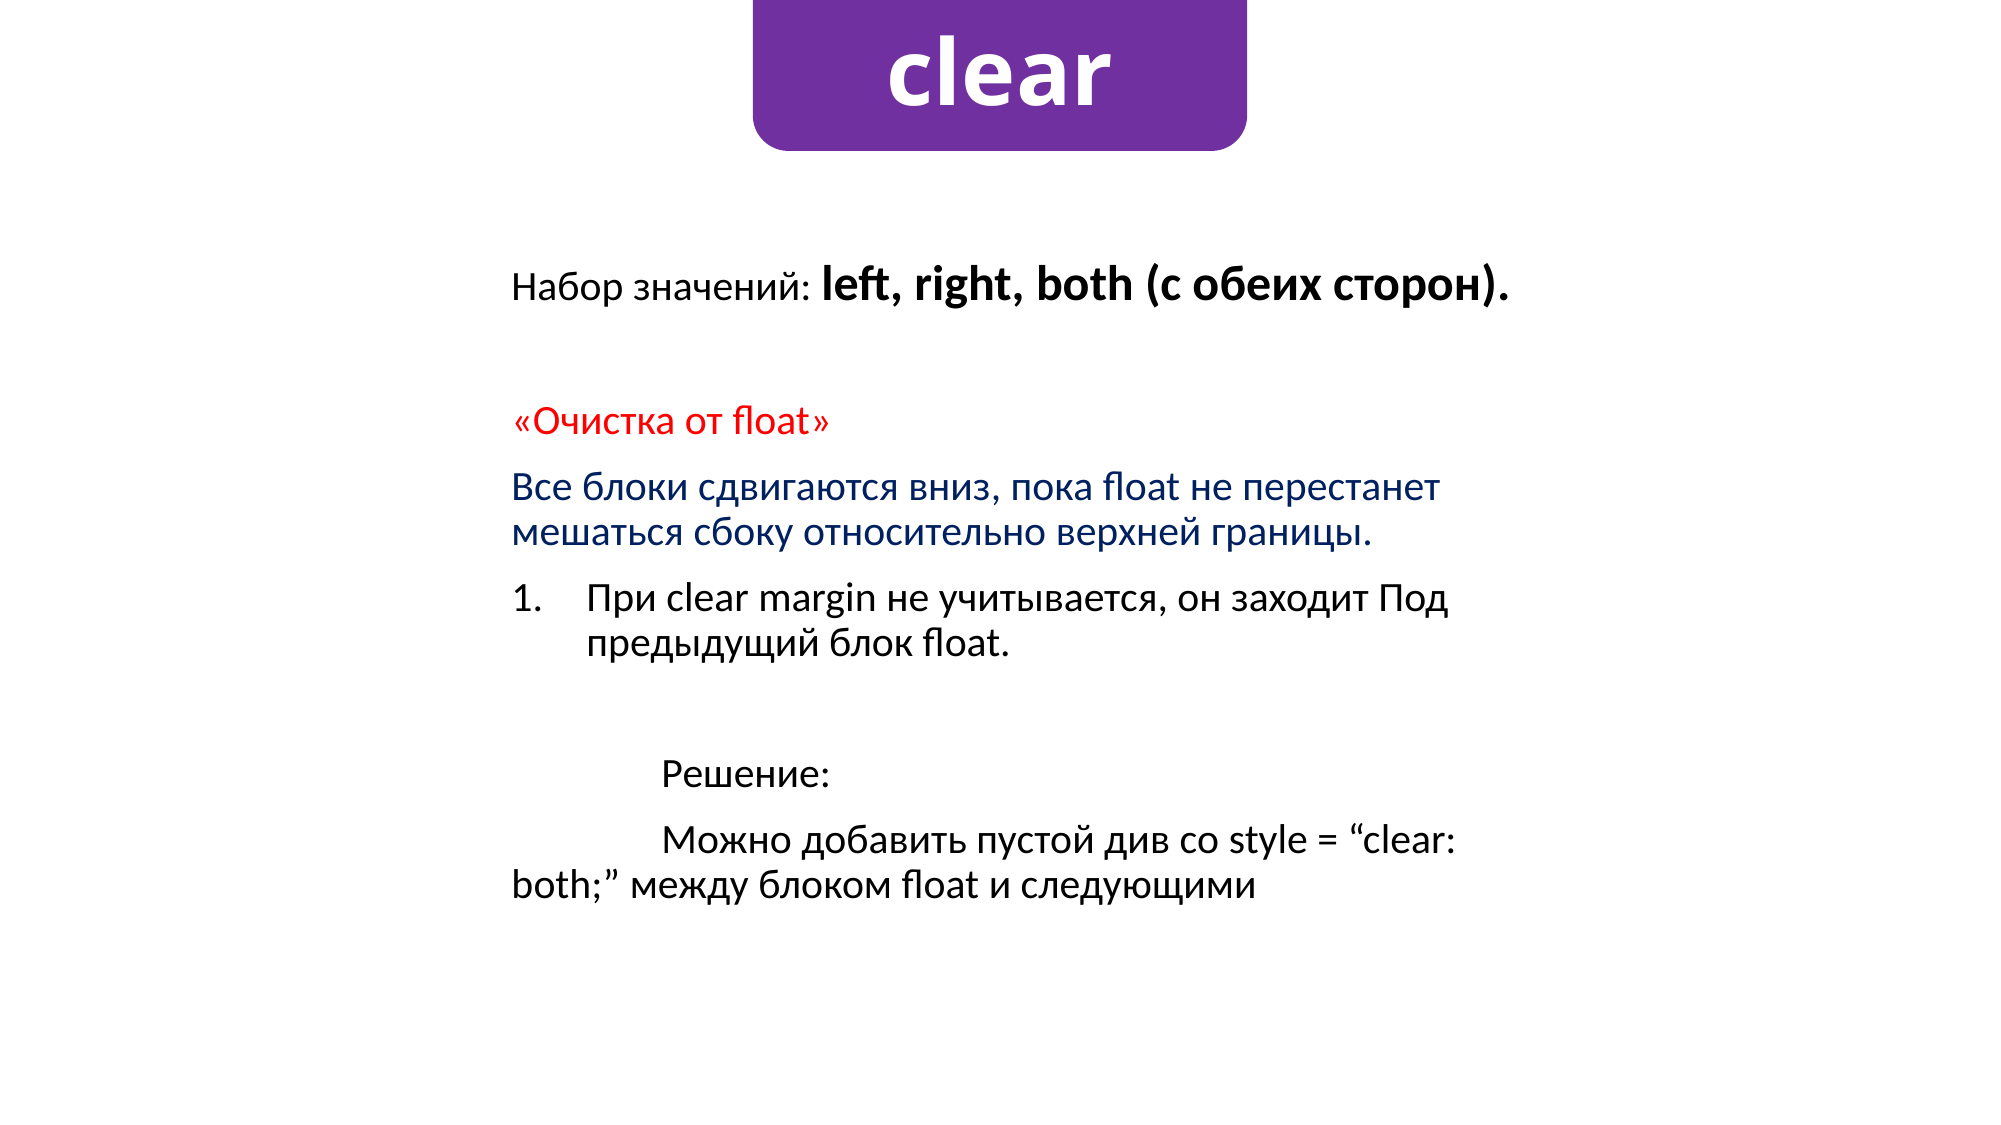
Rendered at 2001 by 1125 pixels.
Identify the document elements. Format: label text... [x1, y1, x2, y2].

list Набор значений: left, right, both (с обеих сторон). «Очистка от float» Все блоки сдвигаются вниз, пока float не перестанет мешаться сбоку относительно верхней границы. При clear margin не учитывается, он заходит Под предыдущий блок float. Решение: Можно добавить пустой див со style = “clear: both;” между блоком float и следующими [496, 249, 1544, 1125]
title clear [137, 0, 1863, 151]
